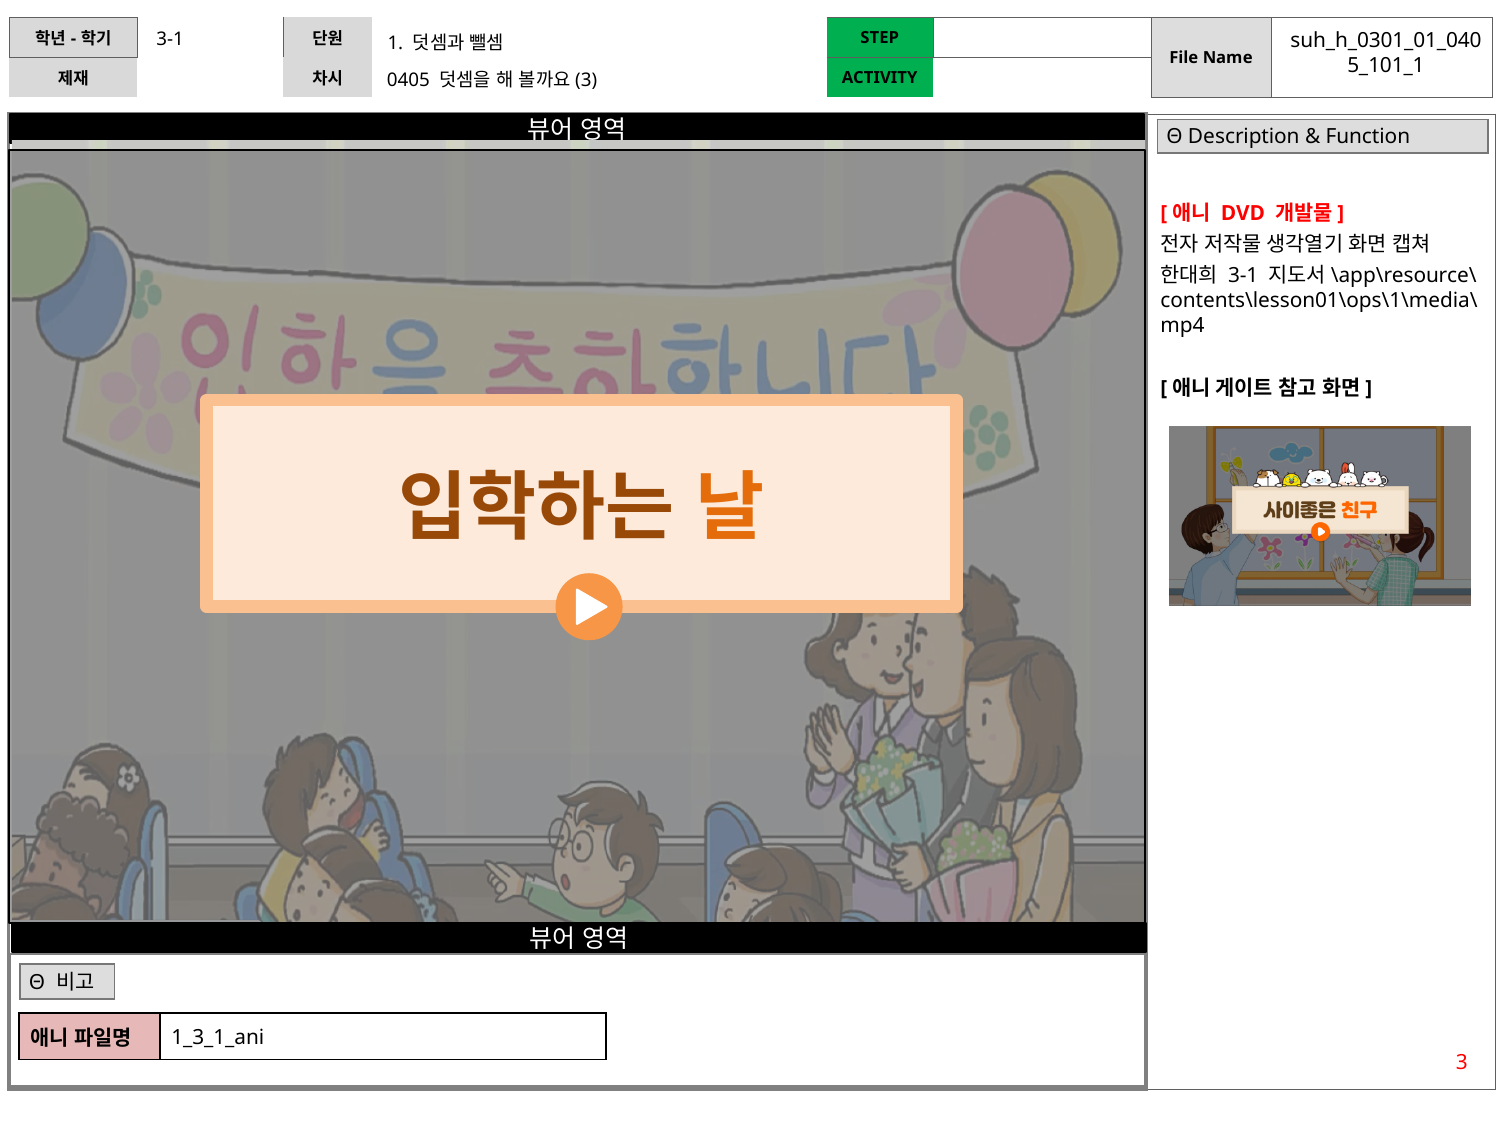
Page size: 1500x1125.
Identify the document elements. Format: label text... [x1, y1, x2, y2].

table_header 애니 파일명 [20, 1014, 159, 1059]
picture [1169, 426, 1471, 606]
table_header 1_3_1_ani [161, 1014, 605, 1059]
text_box 3-1 [141, 18, 284, 55]
text_box 0405 덧셈을 해 볼까요(3) [372, 60, 821, 96]
text_box suh_h_0301_01_0405_101_1 [1271, 18, 1500, 84]
text_box 1. 덧셈과 뺄셈 [372, 23, 828, 48]
picture [11, 140, 1146, 924]
text_box [애니 DVD 개발물] 전자 저작물 생각열기 화면 캡쳐 한대희 3-1 지도서\app\resource\contents\lesson01\ops\1\media\mp4 [애니 게이트 참고 화면] [1151, 160, 1500, 532]
table_header Θ Description & Function [1158, 120, 1487, 152]
